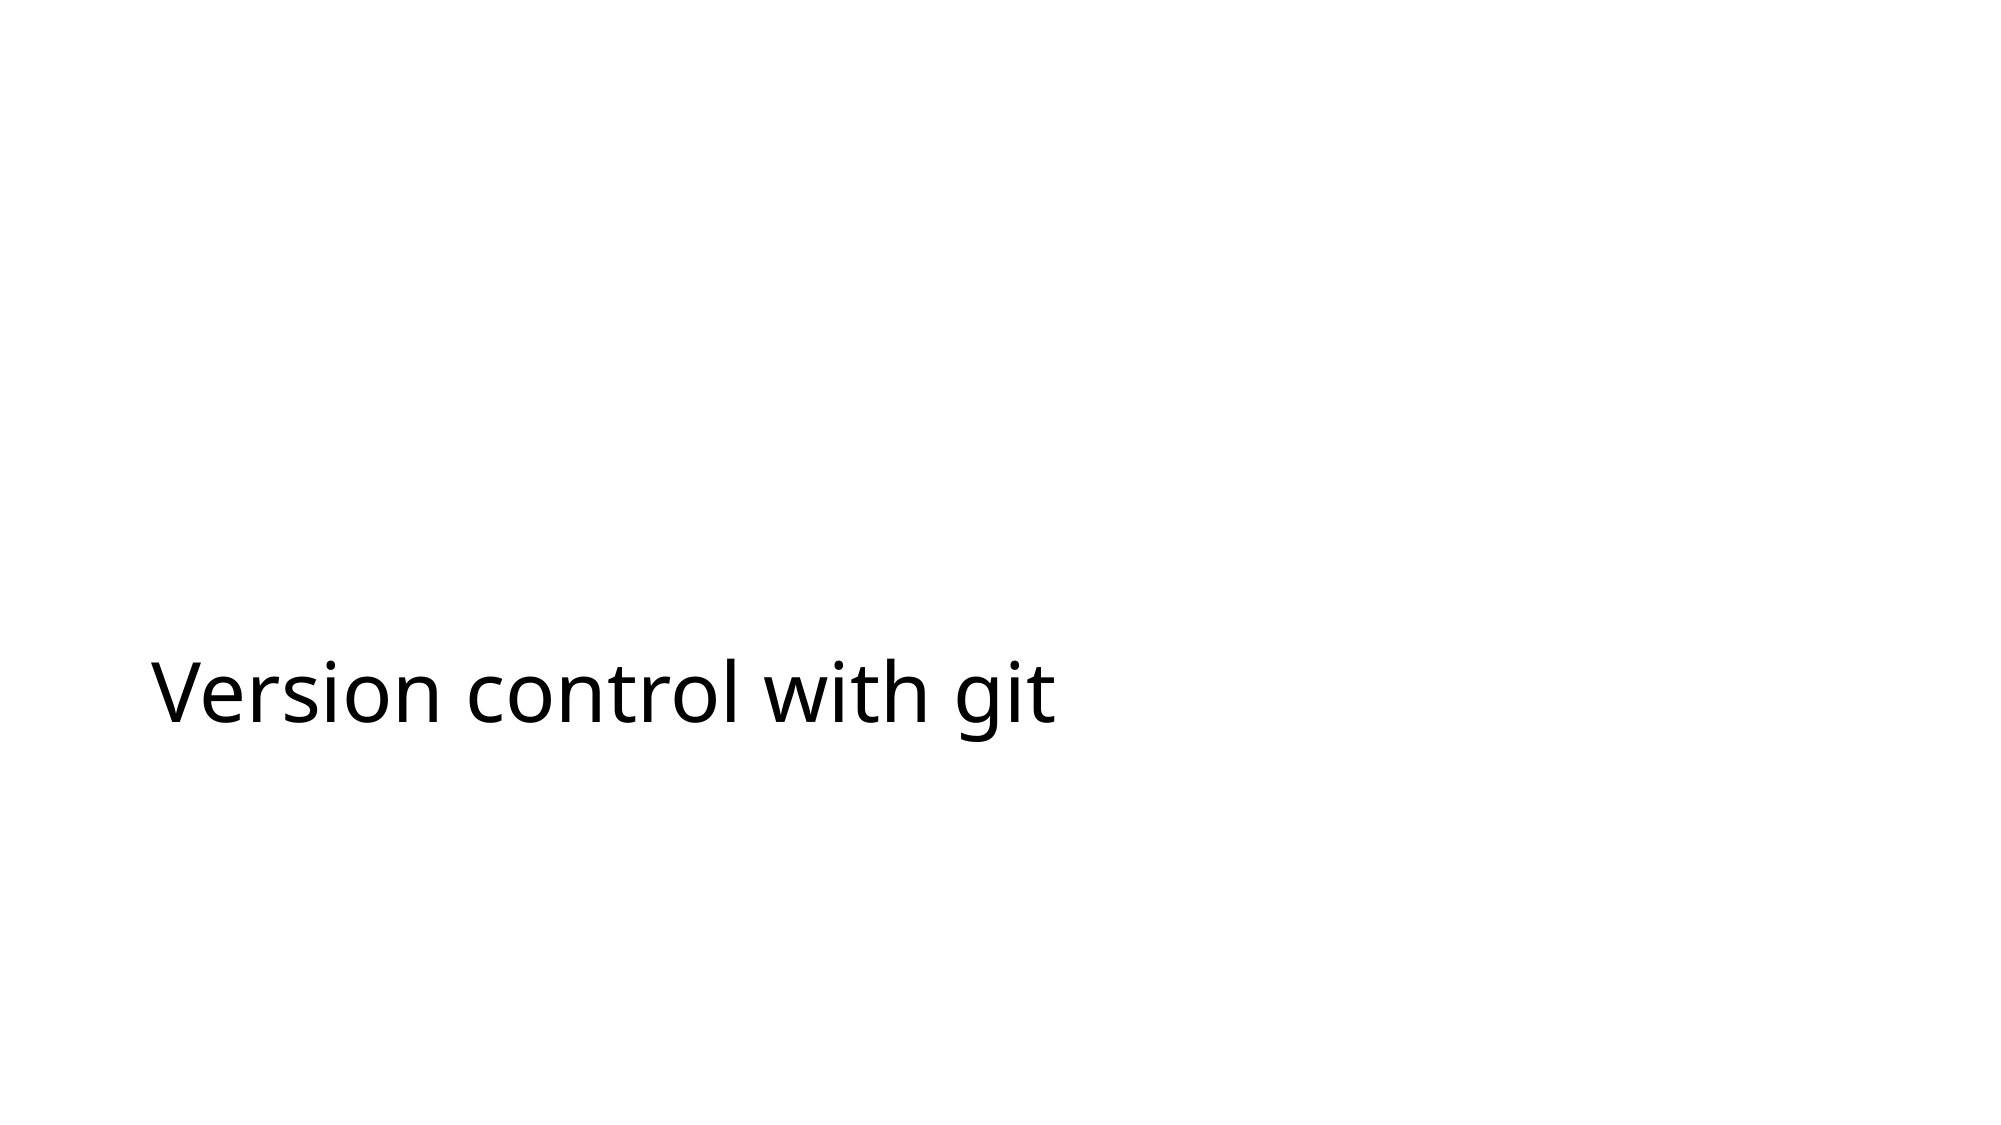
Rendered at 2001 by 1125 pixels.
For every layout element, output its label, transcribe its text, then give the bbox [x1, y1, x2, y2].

title Version control with git [136, 615, 1752, 749]
